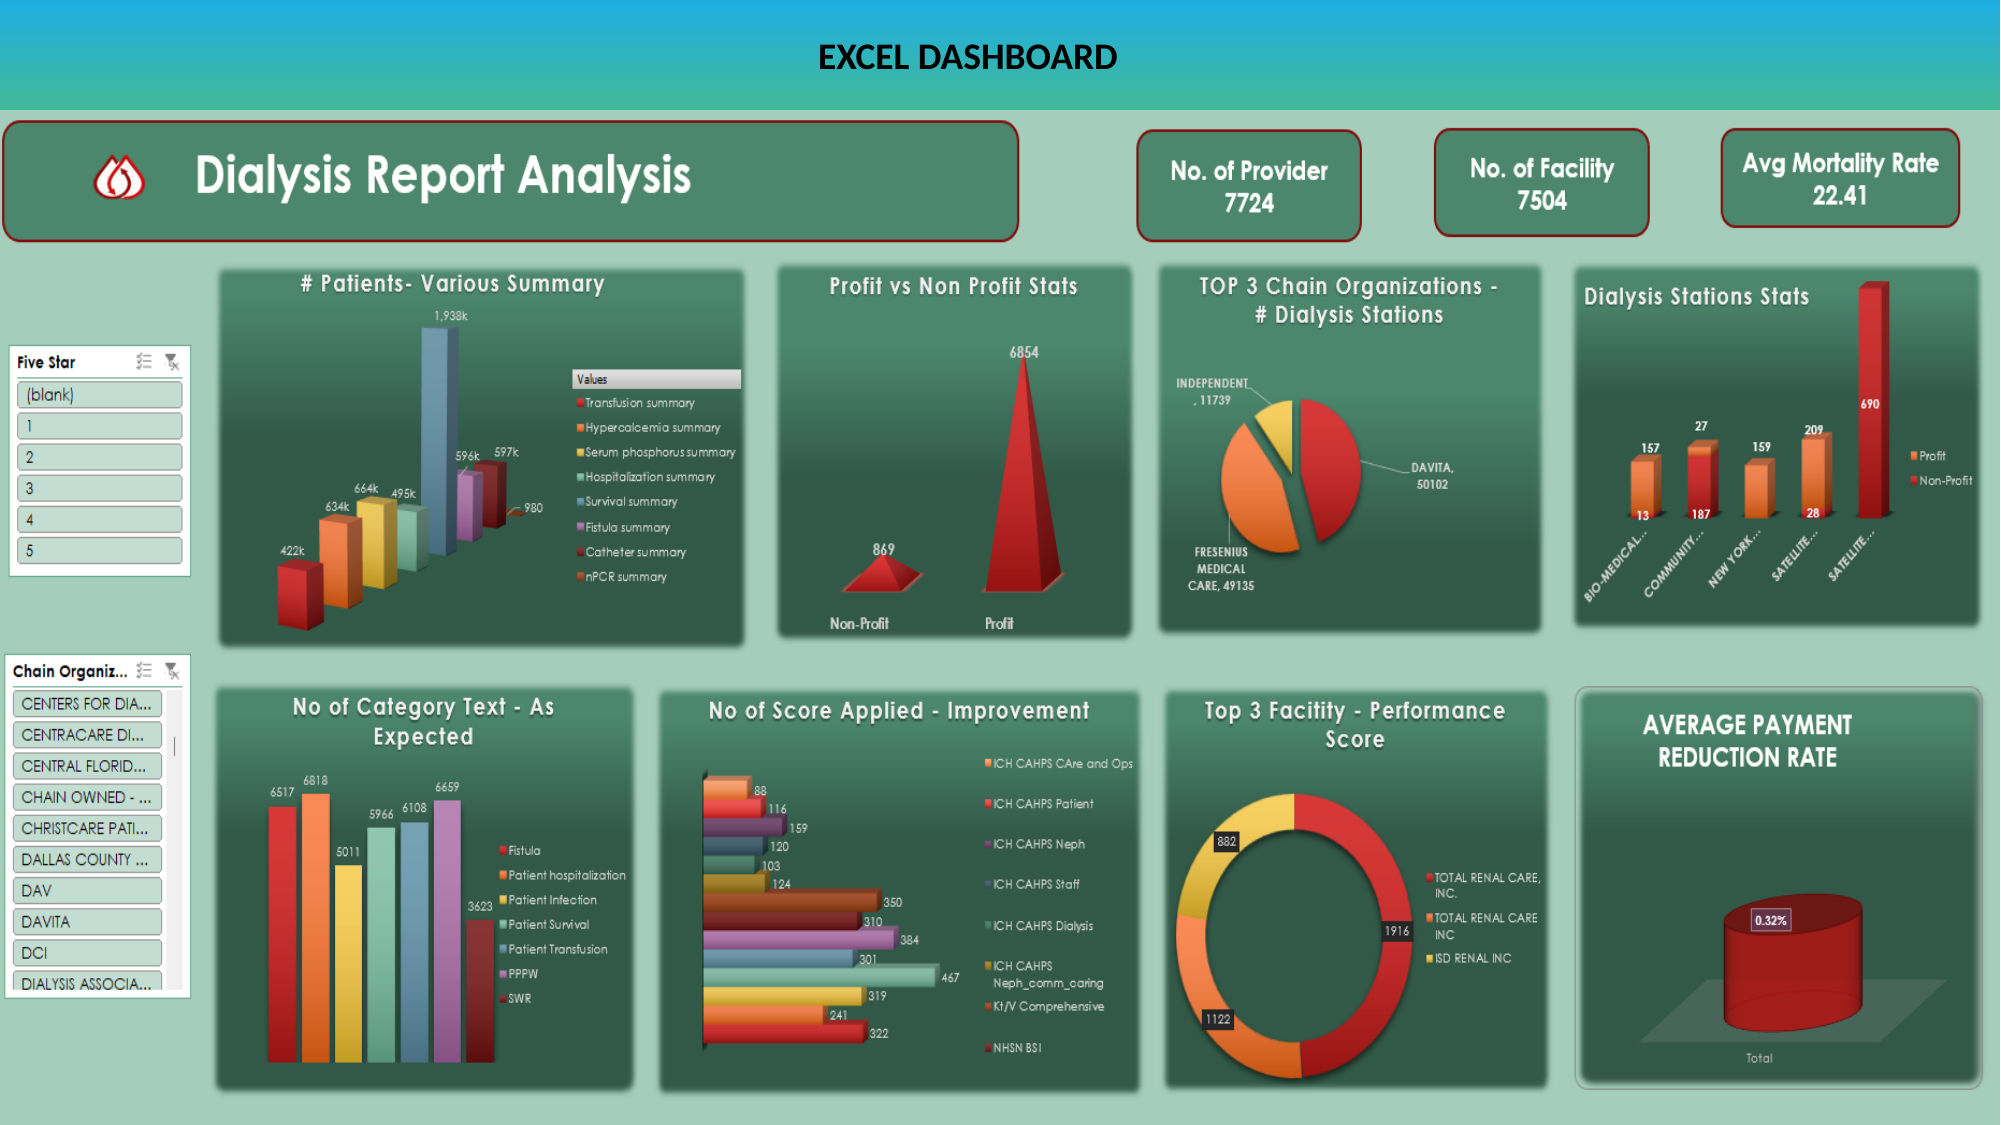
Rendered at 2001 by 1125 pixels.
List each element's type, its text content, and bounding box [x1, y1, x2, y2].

picture [0, 110, 2000, 1125]
text_box EXCEL DASHBOARD [16, 24, 1920, 85]
text_box [0, 0, 2000, 110]
